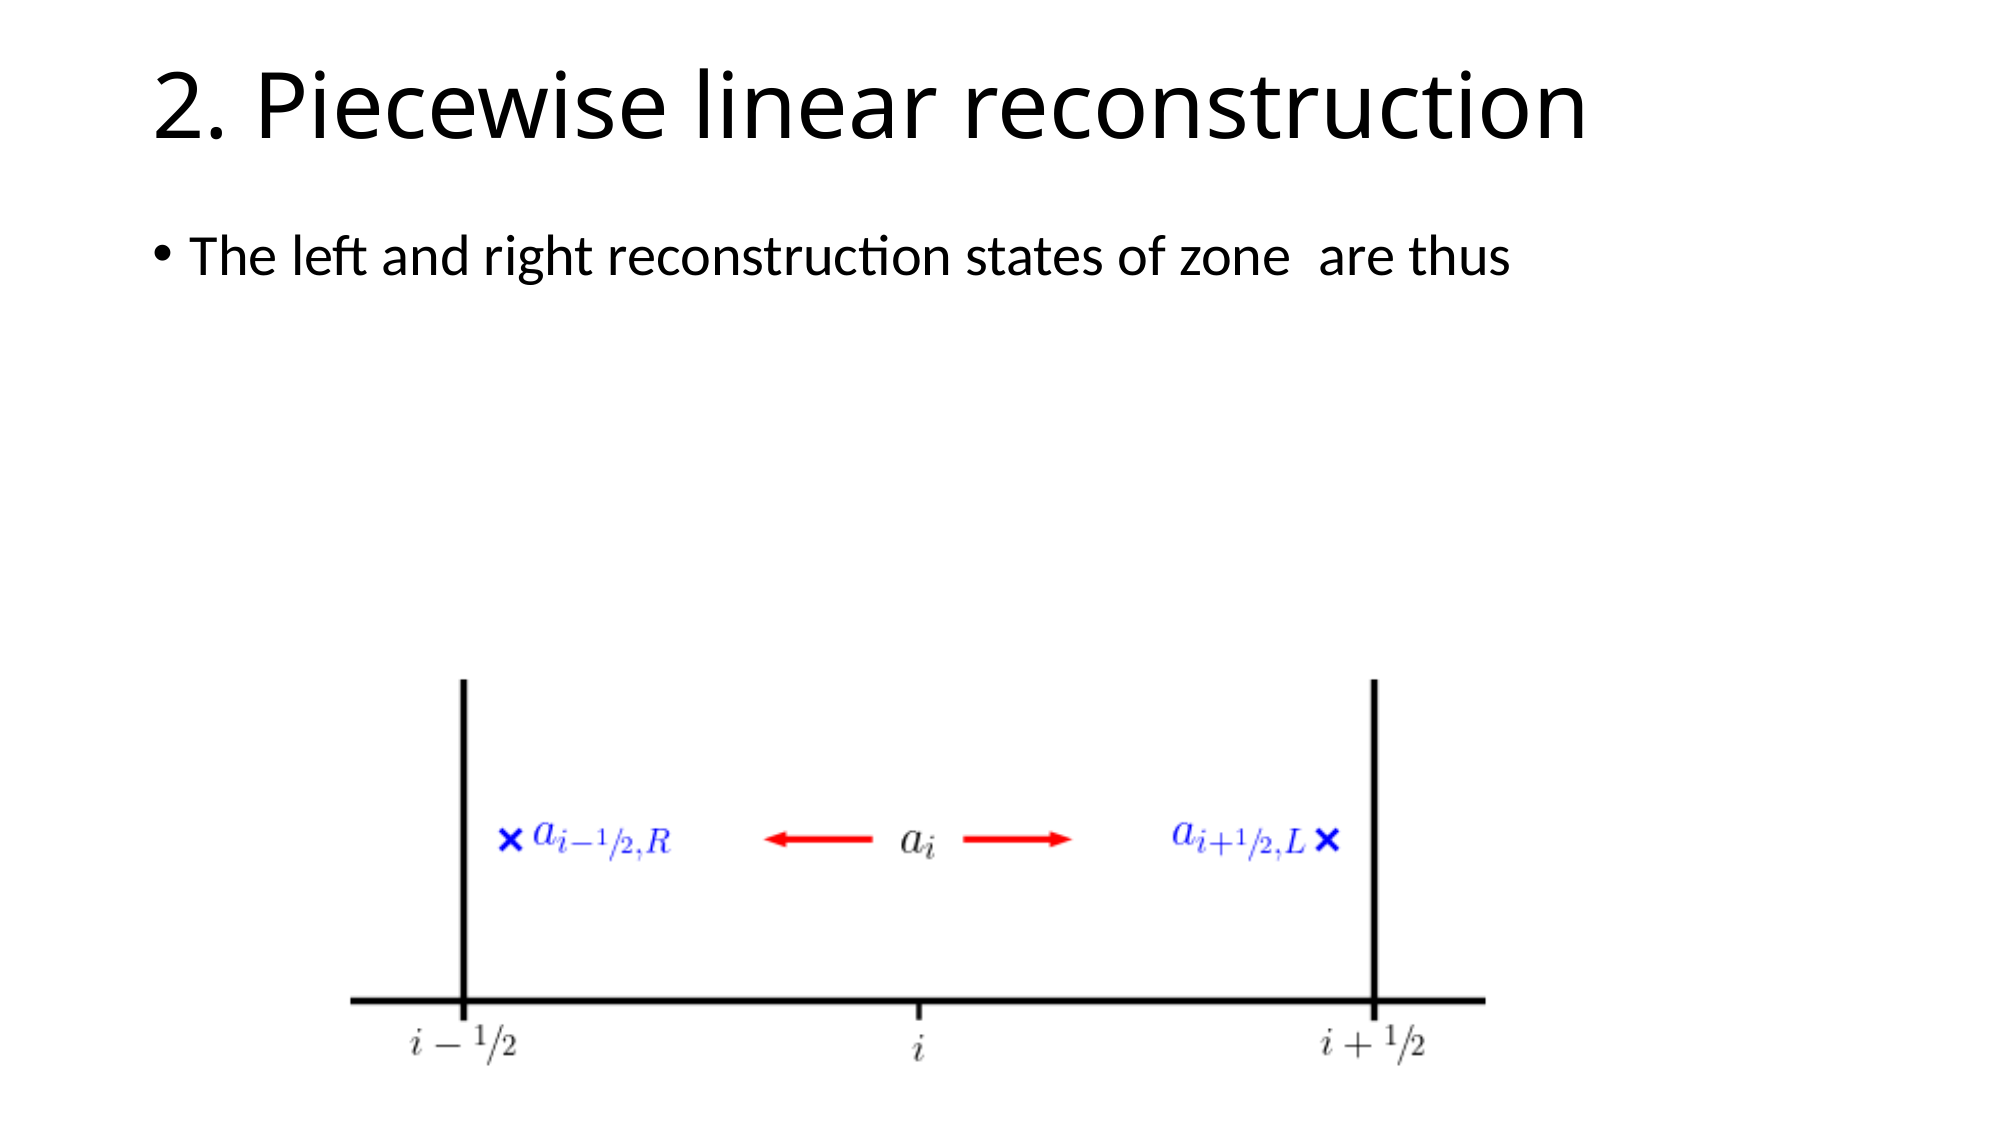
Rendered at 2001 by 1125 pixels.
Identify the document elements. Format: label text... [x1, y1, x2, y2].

picture [306, 635, 1531, 1125]
title 2. Piecewise linear reconstruction [137, 0, 1863, 218]
